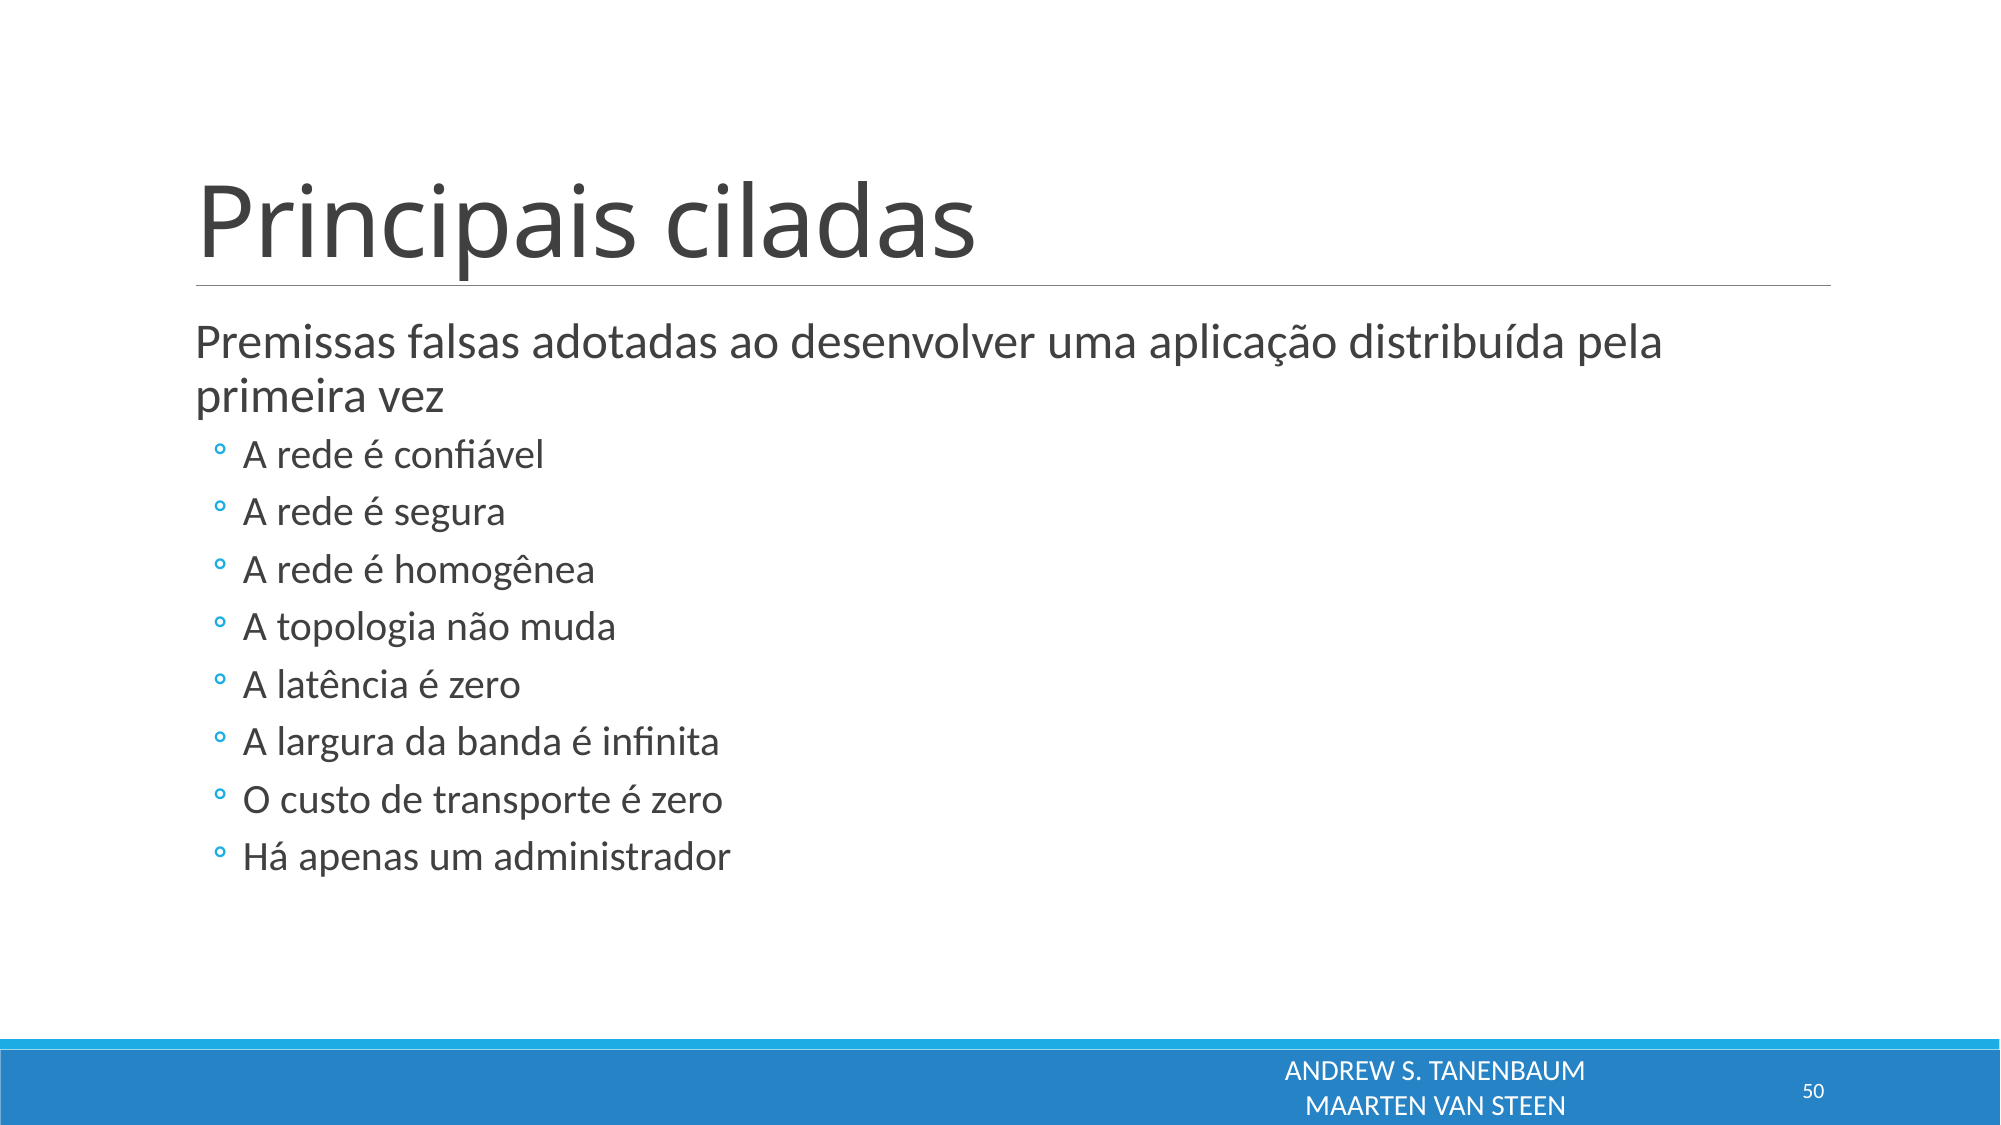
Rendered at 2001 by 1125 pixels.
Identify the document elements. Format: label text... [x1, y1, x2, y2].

title Principais ciladas [180, 47, 1830, 285]
list Premissas falsas adotadas ao desenvolver uma aplicação distribuída pela primeira vez A rede é confiável A rede é segura A rede é homogênea A topologia não muda A latência é zero A largura da banda é infinita O custo de transporte é zero Há apenas um administrador [180, 308, 1840, 976]
text_box ANDREW S. TANENBAUM MAARTEN VAN STEEN [1270, 1043, 1602, 1125]
slide_number 50 [1624, 1059, 1840, 1120]
